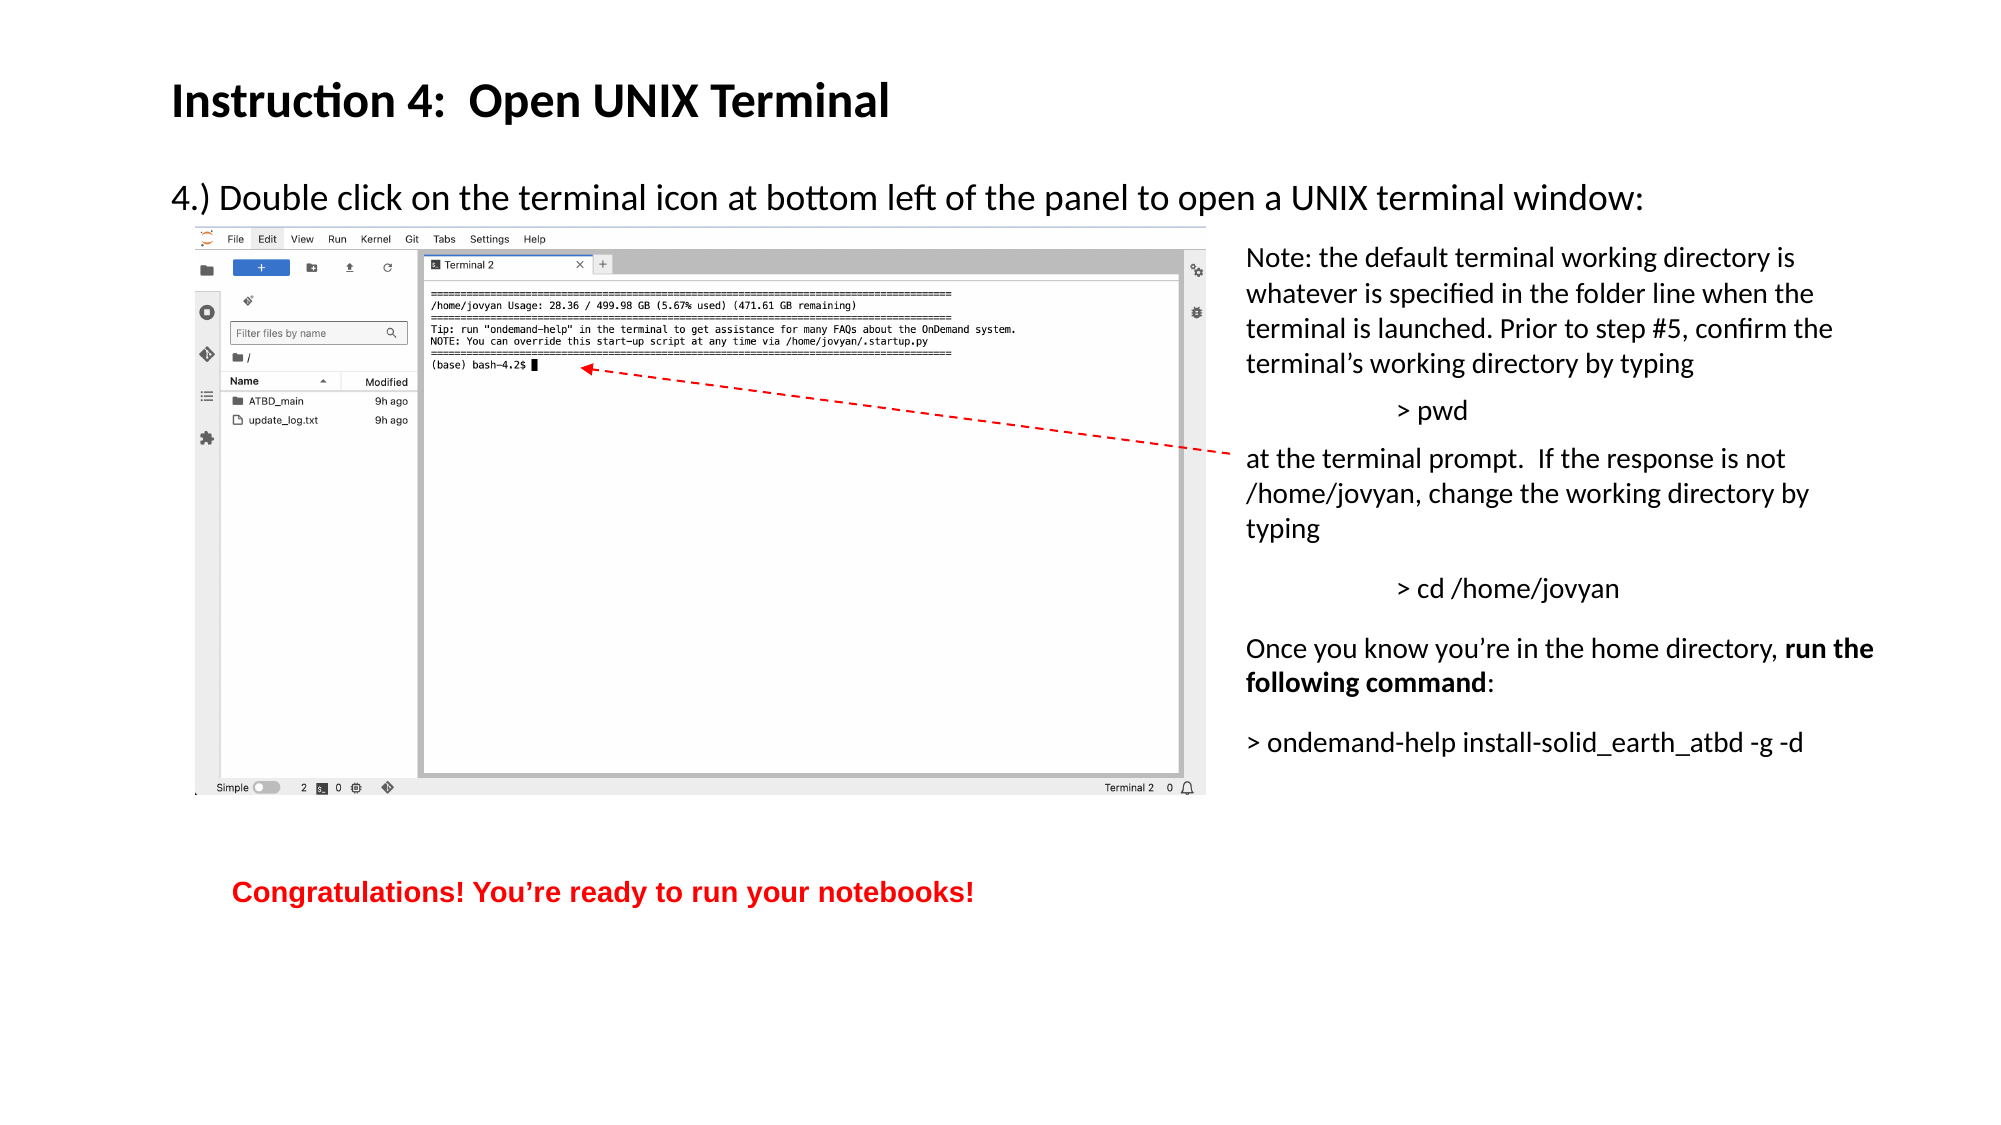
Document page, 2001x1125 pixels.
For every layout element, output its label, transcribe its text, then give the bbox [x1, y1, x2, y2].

text_box Note: the default terminal working directory is whatever is specified in the folder line when the terminal is launched. Prior to step #5, confirm the terminal’s working directory by typing > pwd at the terminal prompt. If the response is not /home/jovyan, change the working directory by typing > cd /home/jovyan Once you know you’re in the home directory, run the following command: > ondemand-help install-solid_earth_atbd -g -d [1206, 226, 1897, 767]
text_box Congratulations! You’re ready to run your notebooks! [217, 866, 991, 916]
picture [194, 226, 1206, 795]
text_box Instruction 4: Open UNIX Terminal 4.) Double click on the terminal icon at bottom left of the panel to open a UNIX terminal window: [155, 60, 1935, 225]
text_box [580, 367, 1231, 454]
